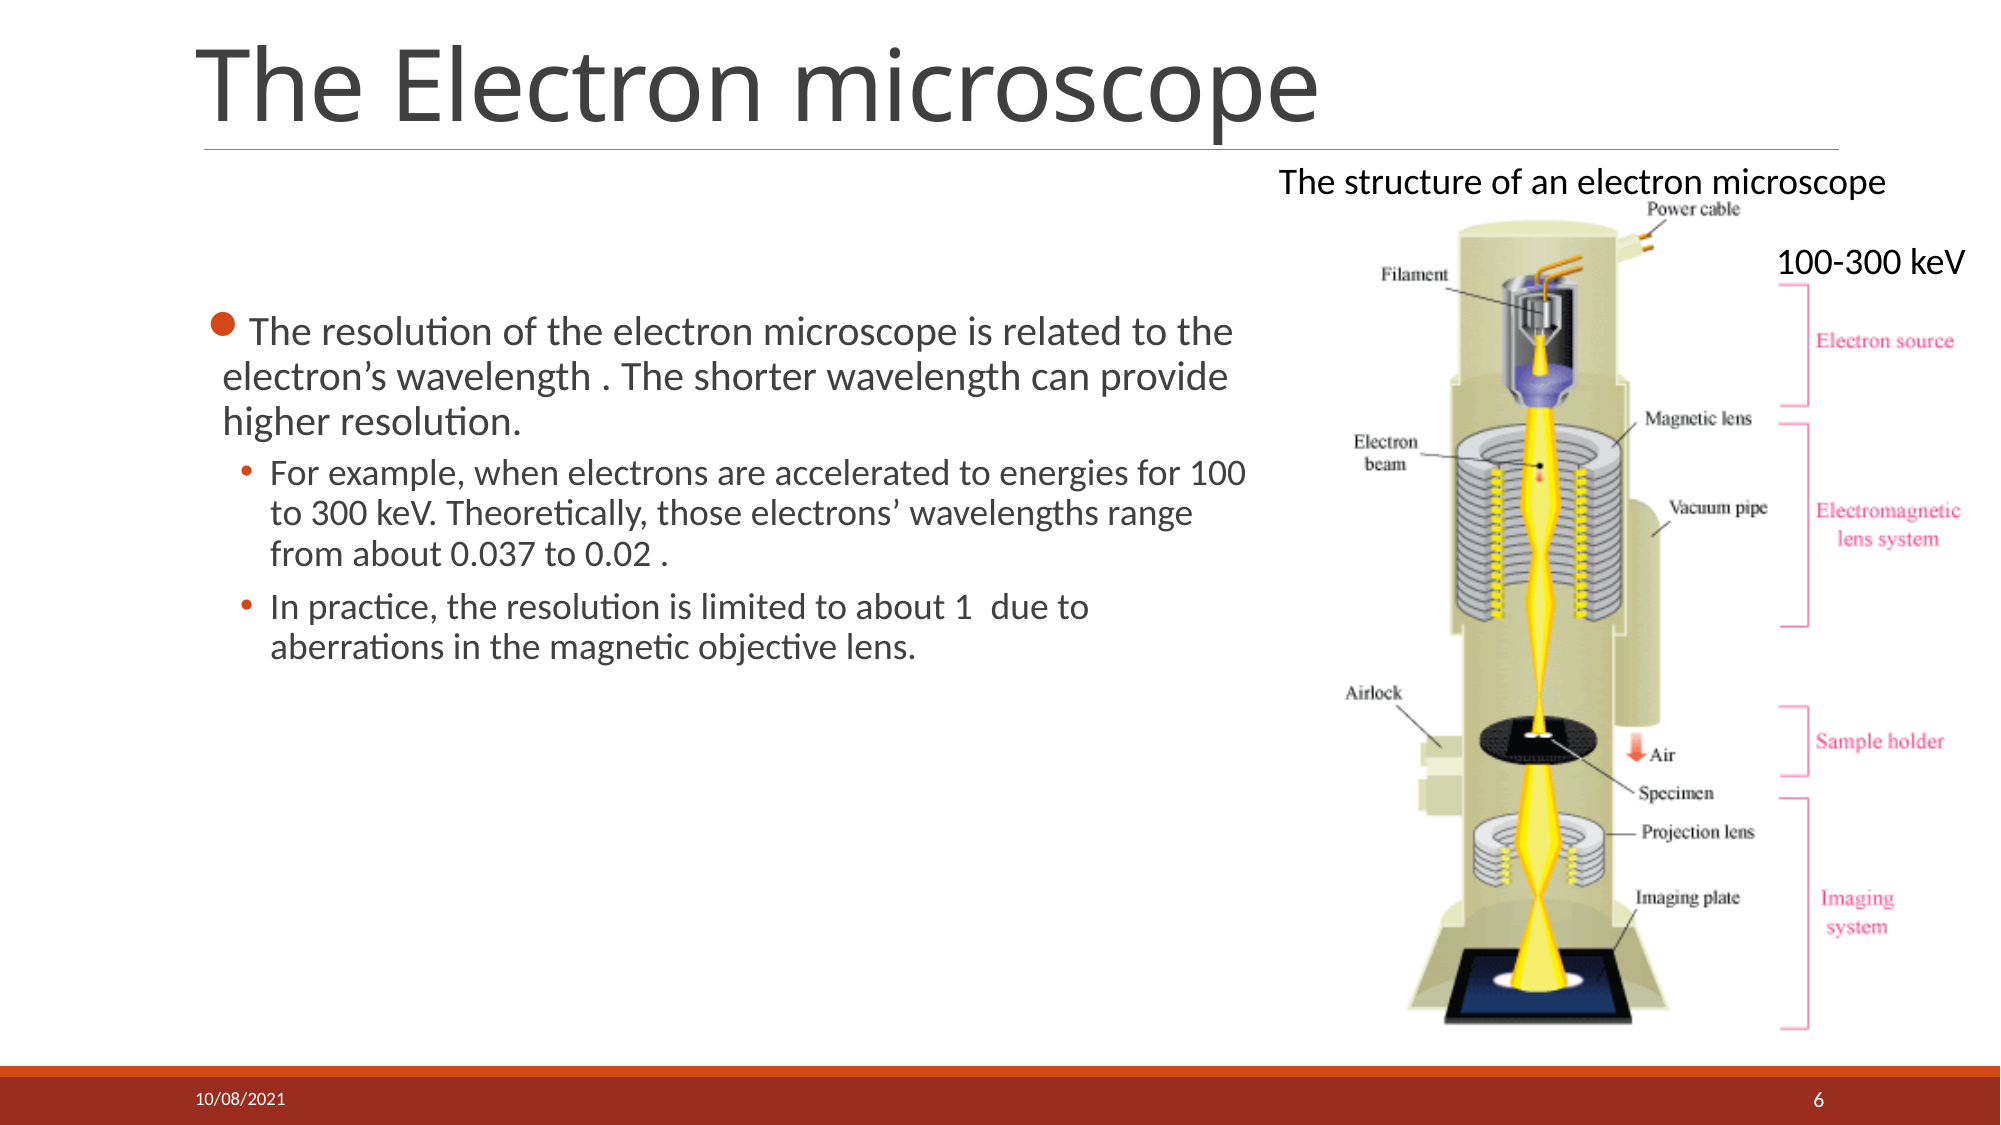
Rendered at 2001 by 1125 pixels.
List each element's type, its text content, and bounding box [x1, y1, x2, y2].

text_box The structure of an electron microscope [1264, 149, 1903, 210]
title The Electron microscope [180, 0, 1830, 150]
slide_number 6 [1624, 1077, 1840, 1120]
picture [1308, 161, 1983, 1065]
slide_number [180, 1077, 586, 1120]
